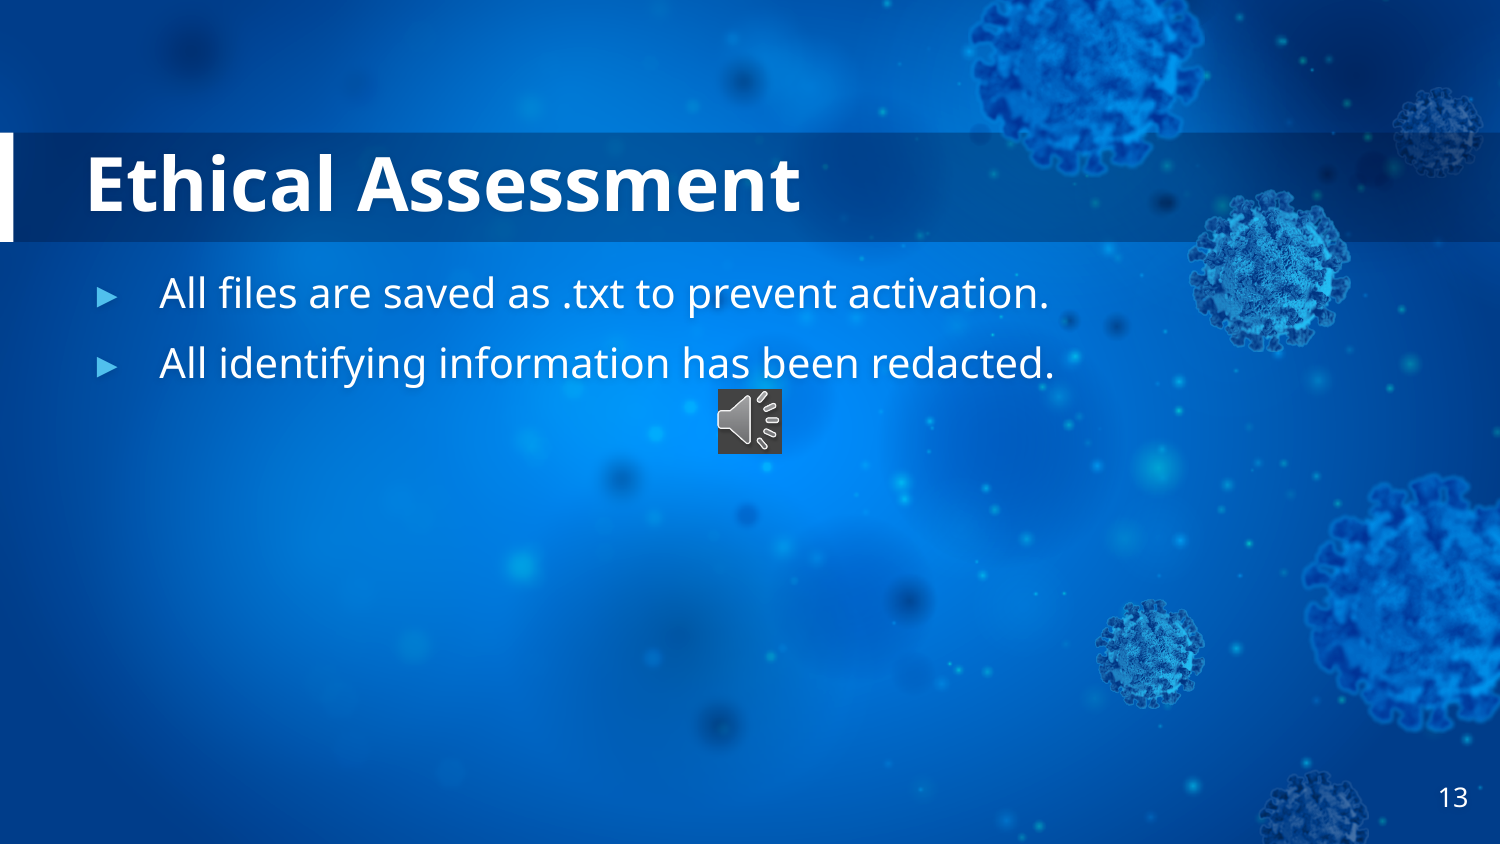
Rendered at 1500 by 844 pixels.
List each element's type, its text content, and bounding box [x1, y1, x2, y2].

list All files are saved as .txt to prevent activation. All identifying information has been redacted. [84, 259, 1130, 734]
slide_number 13 [1378, 766, 1469, 832]
picture [0, 0, 1500, 844]
title Ethical Assessment [84, 132, 1141, 242]
